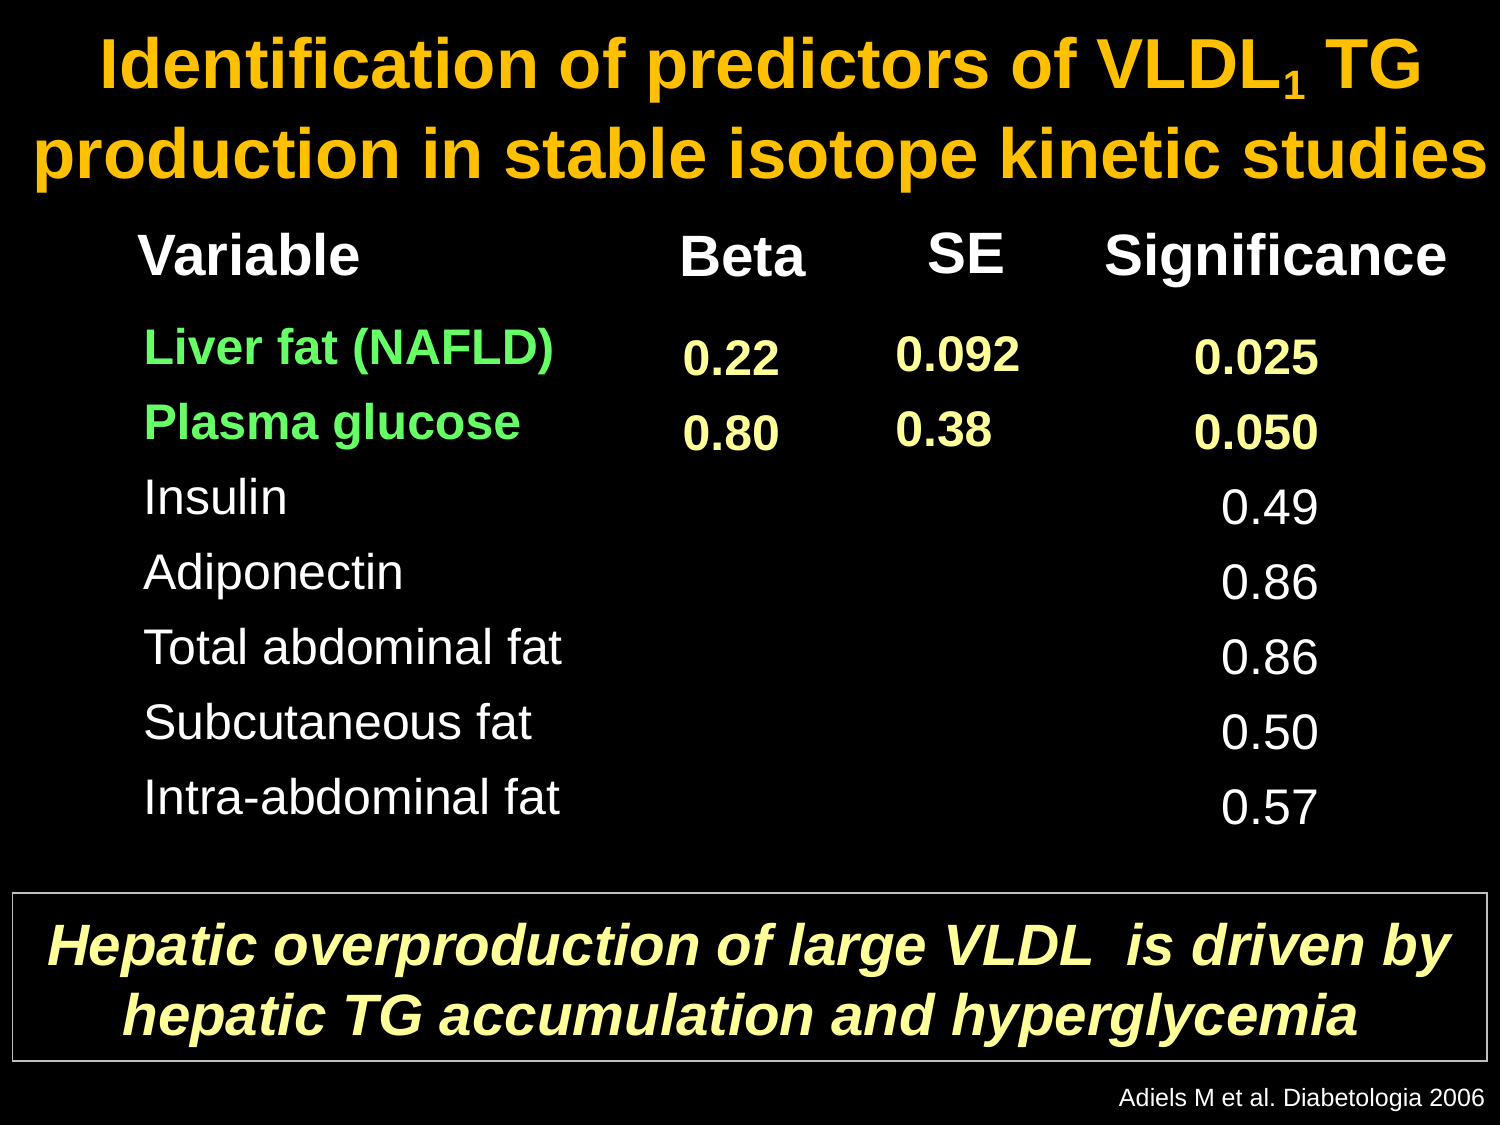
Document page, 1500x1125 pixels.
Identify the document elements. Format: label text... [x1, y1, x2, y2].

text_box Variable [122, 209, 431, 295]
text_box Hepatic overproduction of large VLDL is driven by hepatic TG accumulation and hyperglycemia [12, 893, 1487, 1062]
text_box 0.22 0.80 [667, 317, 813, 468]
text_box 0.092 0.38 [880, 313, 1056, 464]
text_box Adiels M et al. Diabetologia 2006 [1103, 1073, 1500, 1119]
text_box 0.025 0.050 0.49 0.86 0.86 0.50 0.57 [1158, 316, 1334, 842]
text_box SE [912, 208, 1042, 293]
text_box Significance [1089, 209, 1500, 295]
text_box Identification of predictors of VLDL1 TG production in stable isotope kinetic studies [5, 11, 1500, 199]
text_box Liver fat (NAFLD) Plasma glucose Insulin Adiponectin Total abdominal fat Subcutaneous fat Intra-abdominal fat [128, 306, 656, 832]
text_box Beta [664, 210, 854, 296]
